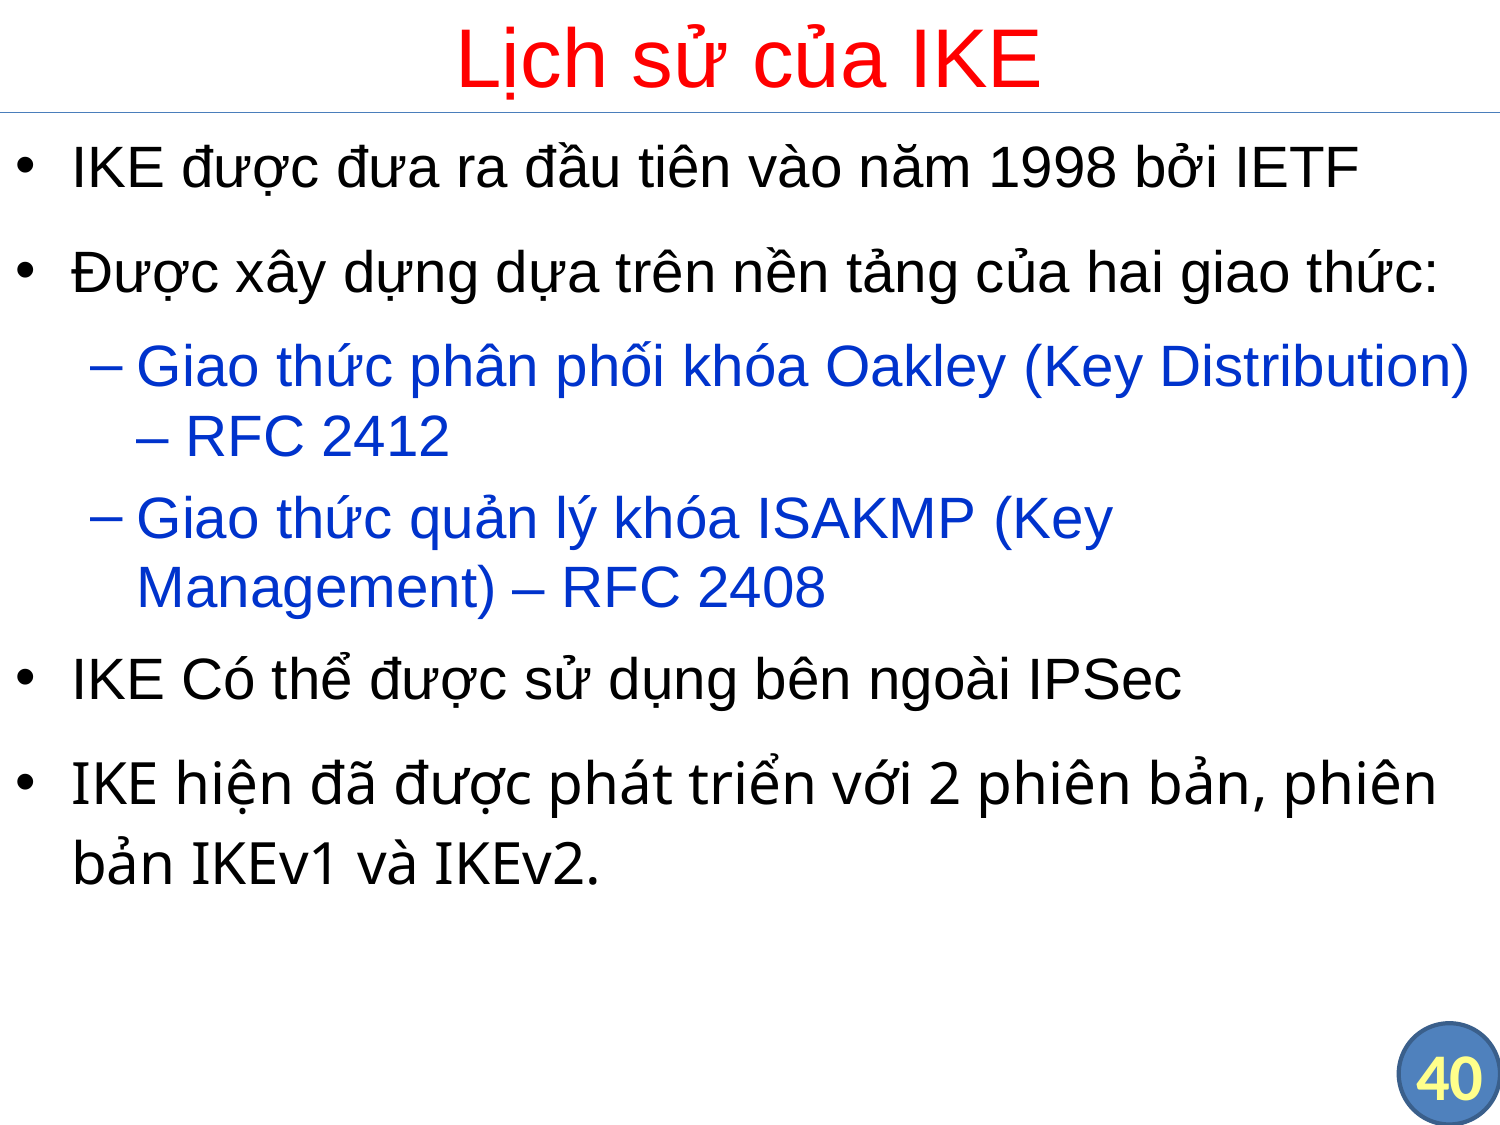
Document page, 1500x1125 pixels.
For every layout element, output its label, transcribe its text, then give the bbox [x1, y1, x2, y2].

title Lịch sử của IKE [0, 0, 1500, 113]
slide_number 40 [1399, 1023, 1500, 1125]
list IKE được đưa ra đầu tiên vào năm 1998 bởi IETF Được xây dựng dựa trên nền tảng của hai giao thức: Giao thức phân phối khóa Oakley (Key Distribution) – RFC 2412 Giao thức quản lý khóa ISAKMP (Key Management) – RFC 2408 IKE Có thể được sử dụng bên ngoài IPSec IKE hiện đã được phát triển với 2 phiên bản, phiên bản IKEv1 và IKEv2. [0, 113, 1500, 1125]
